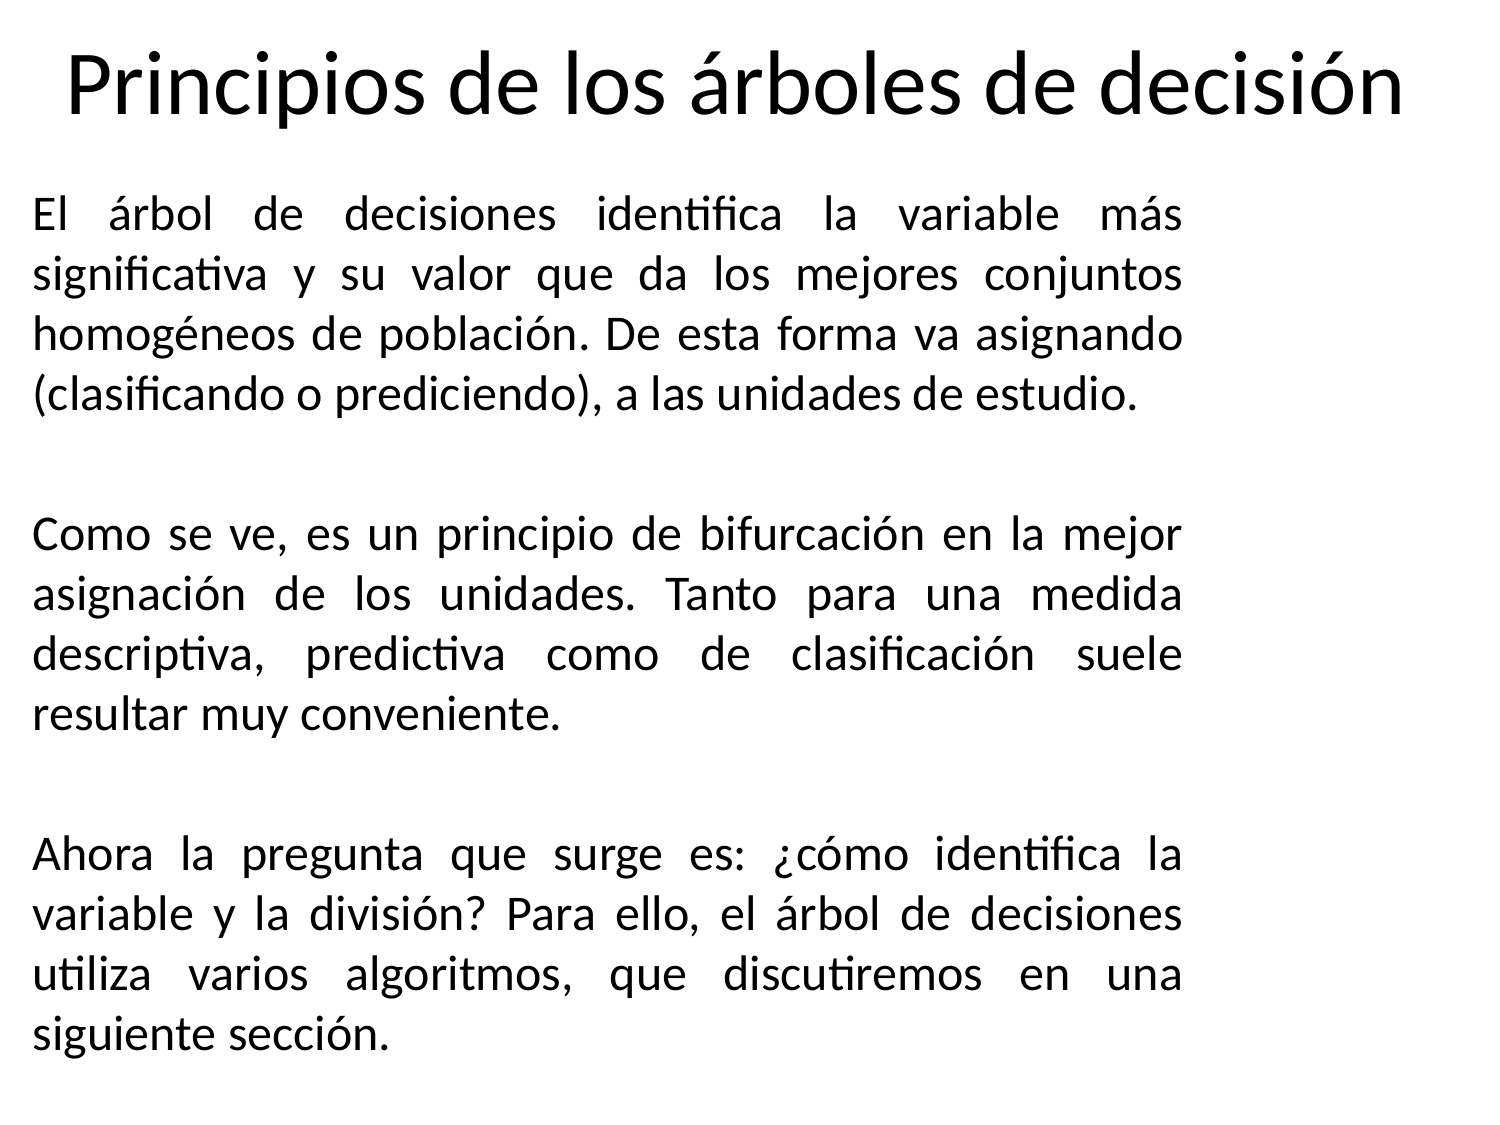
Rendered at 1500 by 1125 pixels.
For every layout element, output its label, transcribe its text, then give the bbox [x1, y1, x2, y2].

list El árbol de decisiones identifica la variable más significativa y su valor que da los mejores conjuntos homogéneos de población. De esta forma va asignando (clasificando o prediciendo), a las unidades de estudio. Como se ve, es un principio de bifurcación en la mejor asignación de los unidades. Tanto para una medida descriptiva, predictiva como de clasificación suele resultar muy conveniente. Ahora la pregunta que surge es: ¿cómo identifica la variable y la división? Para ello, el árbol de decisiones utiliza varios algoritmos, que discutiremos en una siguiente sección. [17, 172, 1199, 1106]
text_box Principios de los árboles de decisión [5, 7, 1489, 149]
